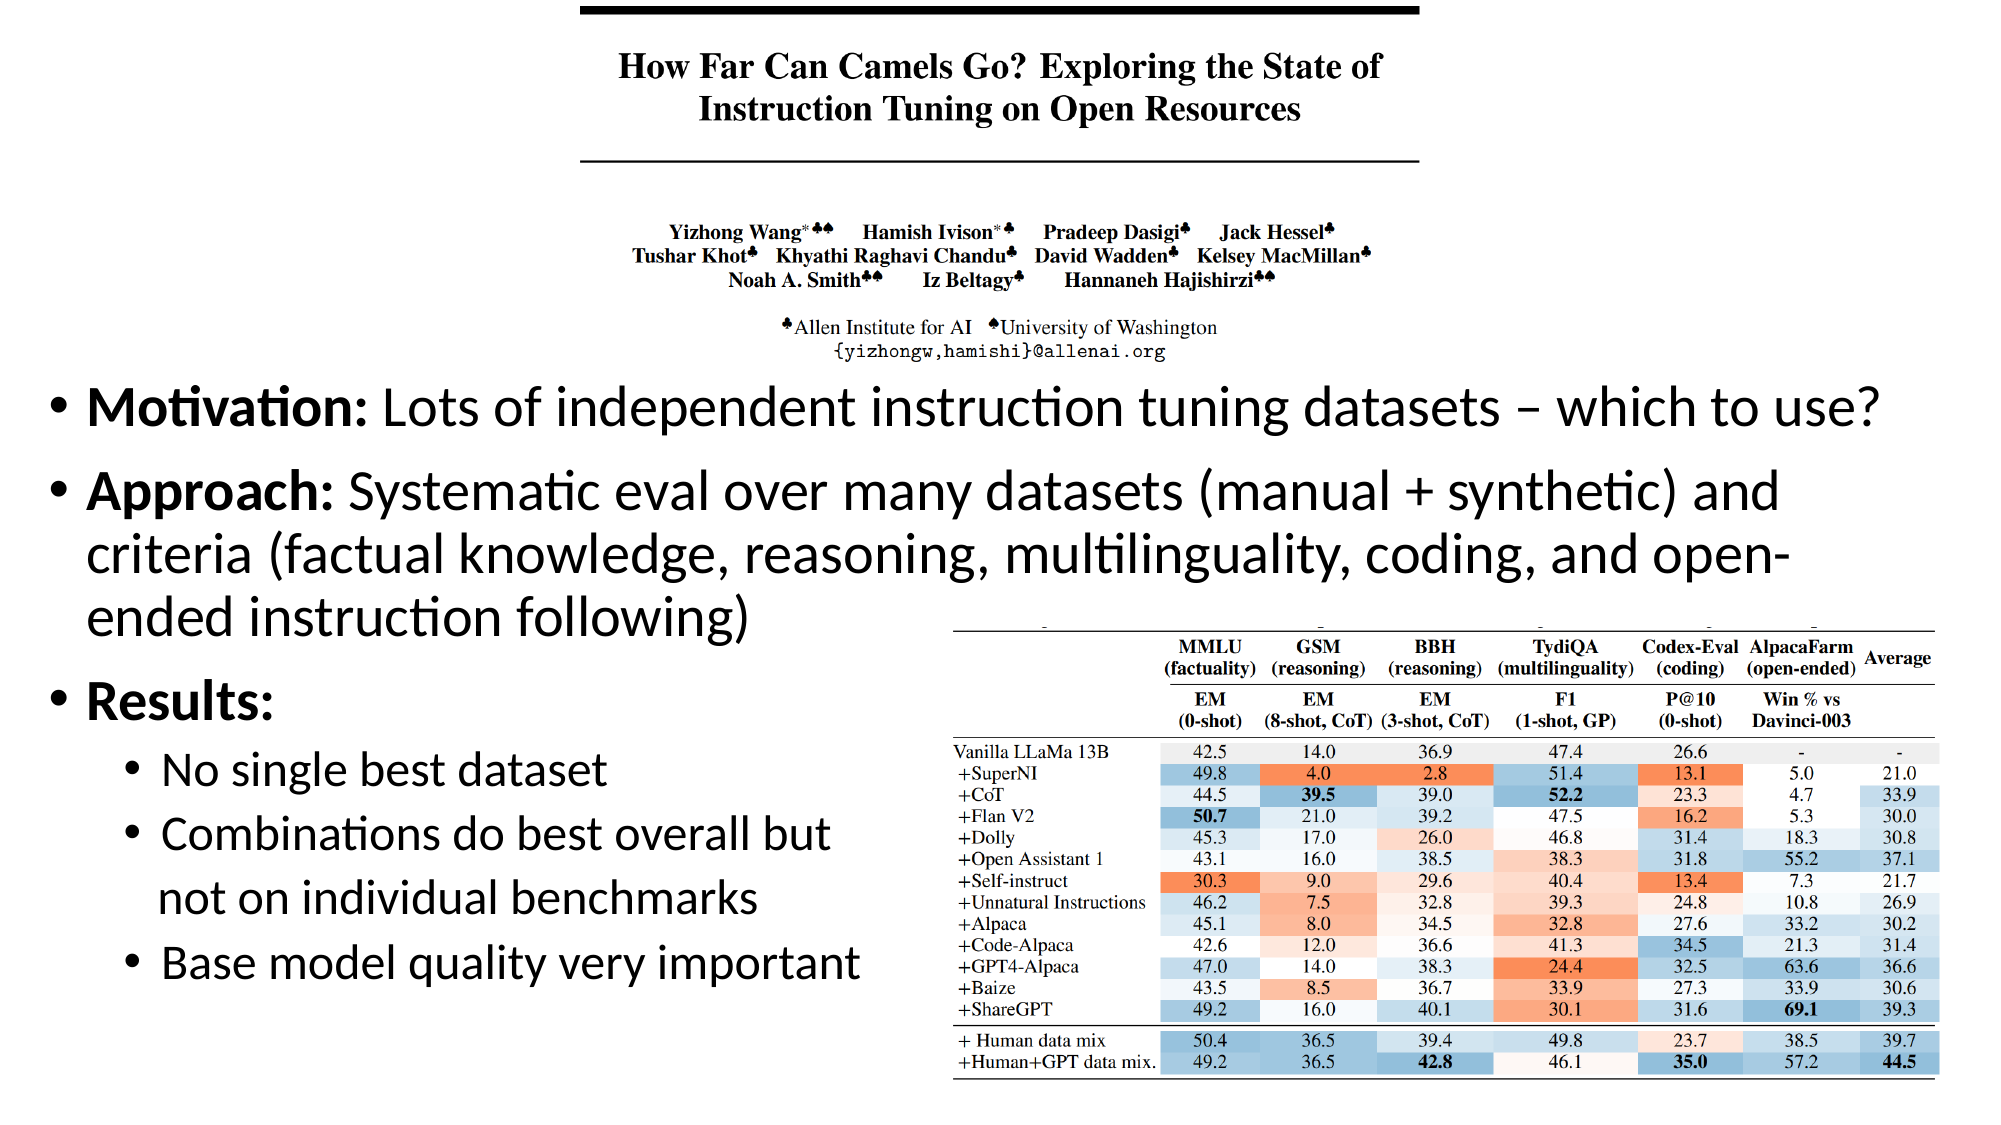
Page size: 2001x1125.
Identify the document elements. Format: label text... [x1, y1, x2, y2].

list Motivation: Lots of independent instruction tuning datasets – which to use? Approach: Systematic eval over many datasets (manual + synthetic) and criteria (factual knowledge, reasoning, multilinguality, coding, and open-ended instruction following) Results: No single best dataset Combinations do best overall but not on individual benchmarks Base model quality very important [33, 369, 1947, 1014]
picture [574, 0, 1426, 363]
picture [949, 627, 1941, 1086]
